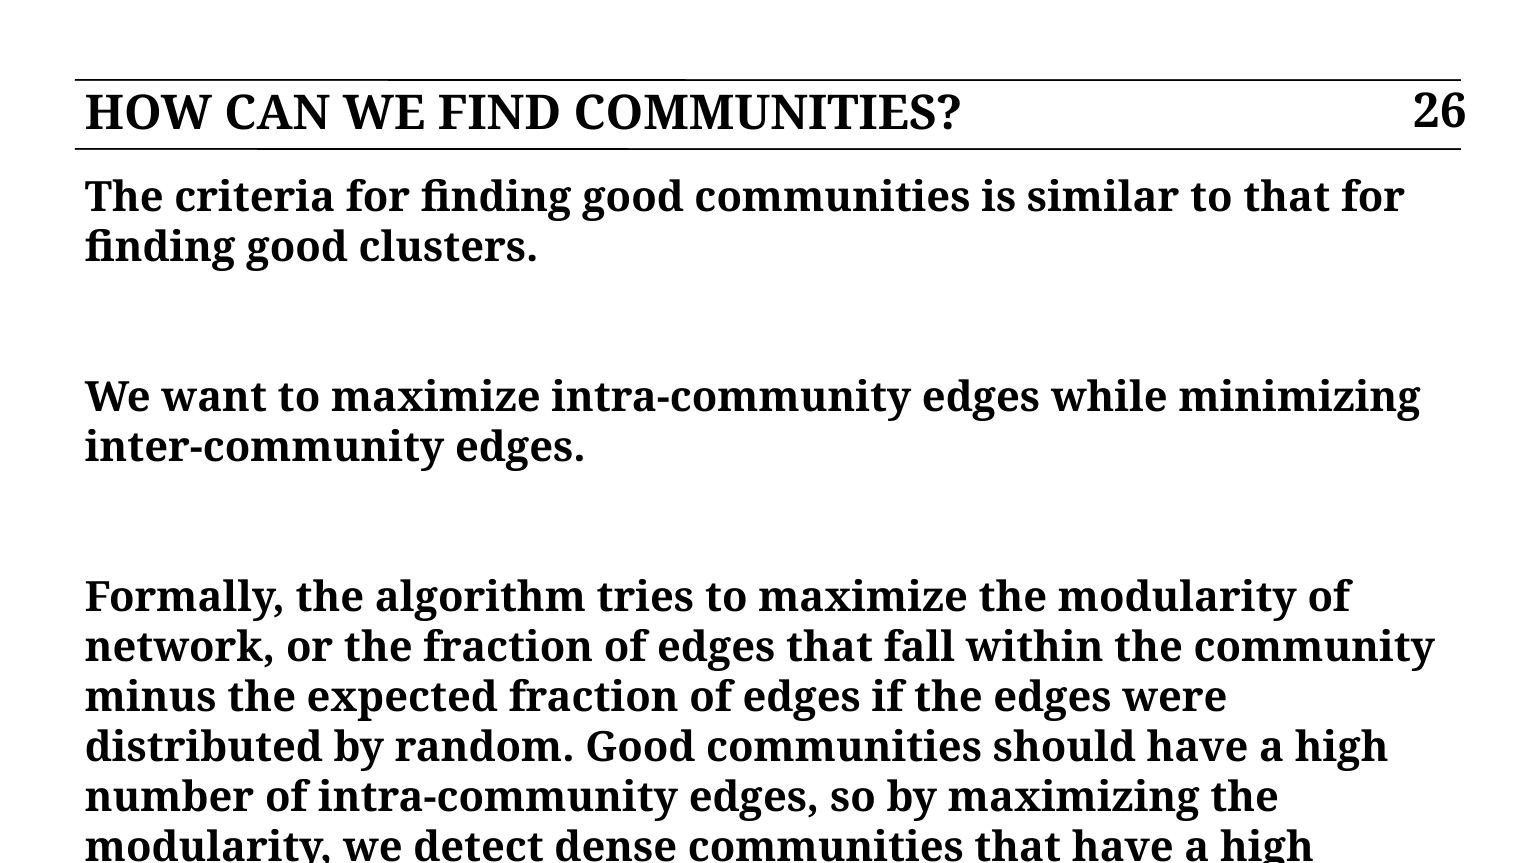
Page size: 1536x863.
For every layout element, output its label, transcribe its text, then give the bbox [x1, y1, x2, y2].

slide_number 26 [1408, 82, 1471, 142]
list The criteria for finding good communities is similar to that for finding good clusters. We want to maximize intra-community edges while minimizing inter-community edges. Formally, the algorithm tries to maximize the modularity of network, or the fraction of edges that fall within the community minus the expected fraction of edges if the edges were distributed by random. Good communities should have a high number of intra-community edges, so by maximizing the modularity, we detect dense communities that have a high fraction of intra-community edges. [76, 160, 1460, 823]
title HOW CAN WE FIND COMMUNITIES? [76, 82, 1369, 160]
